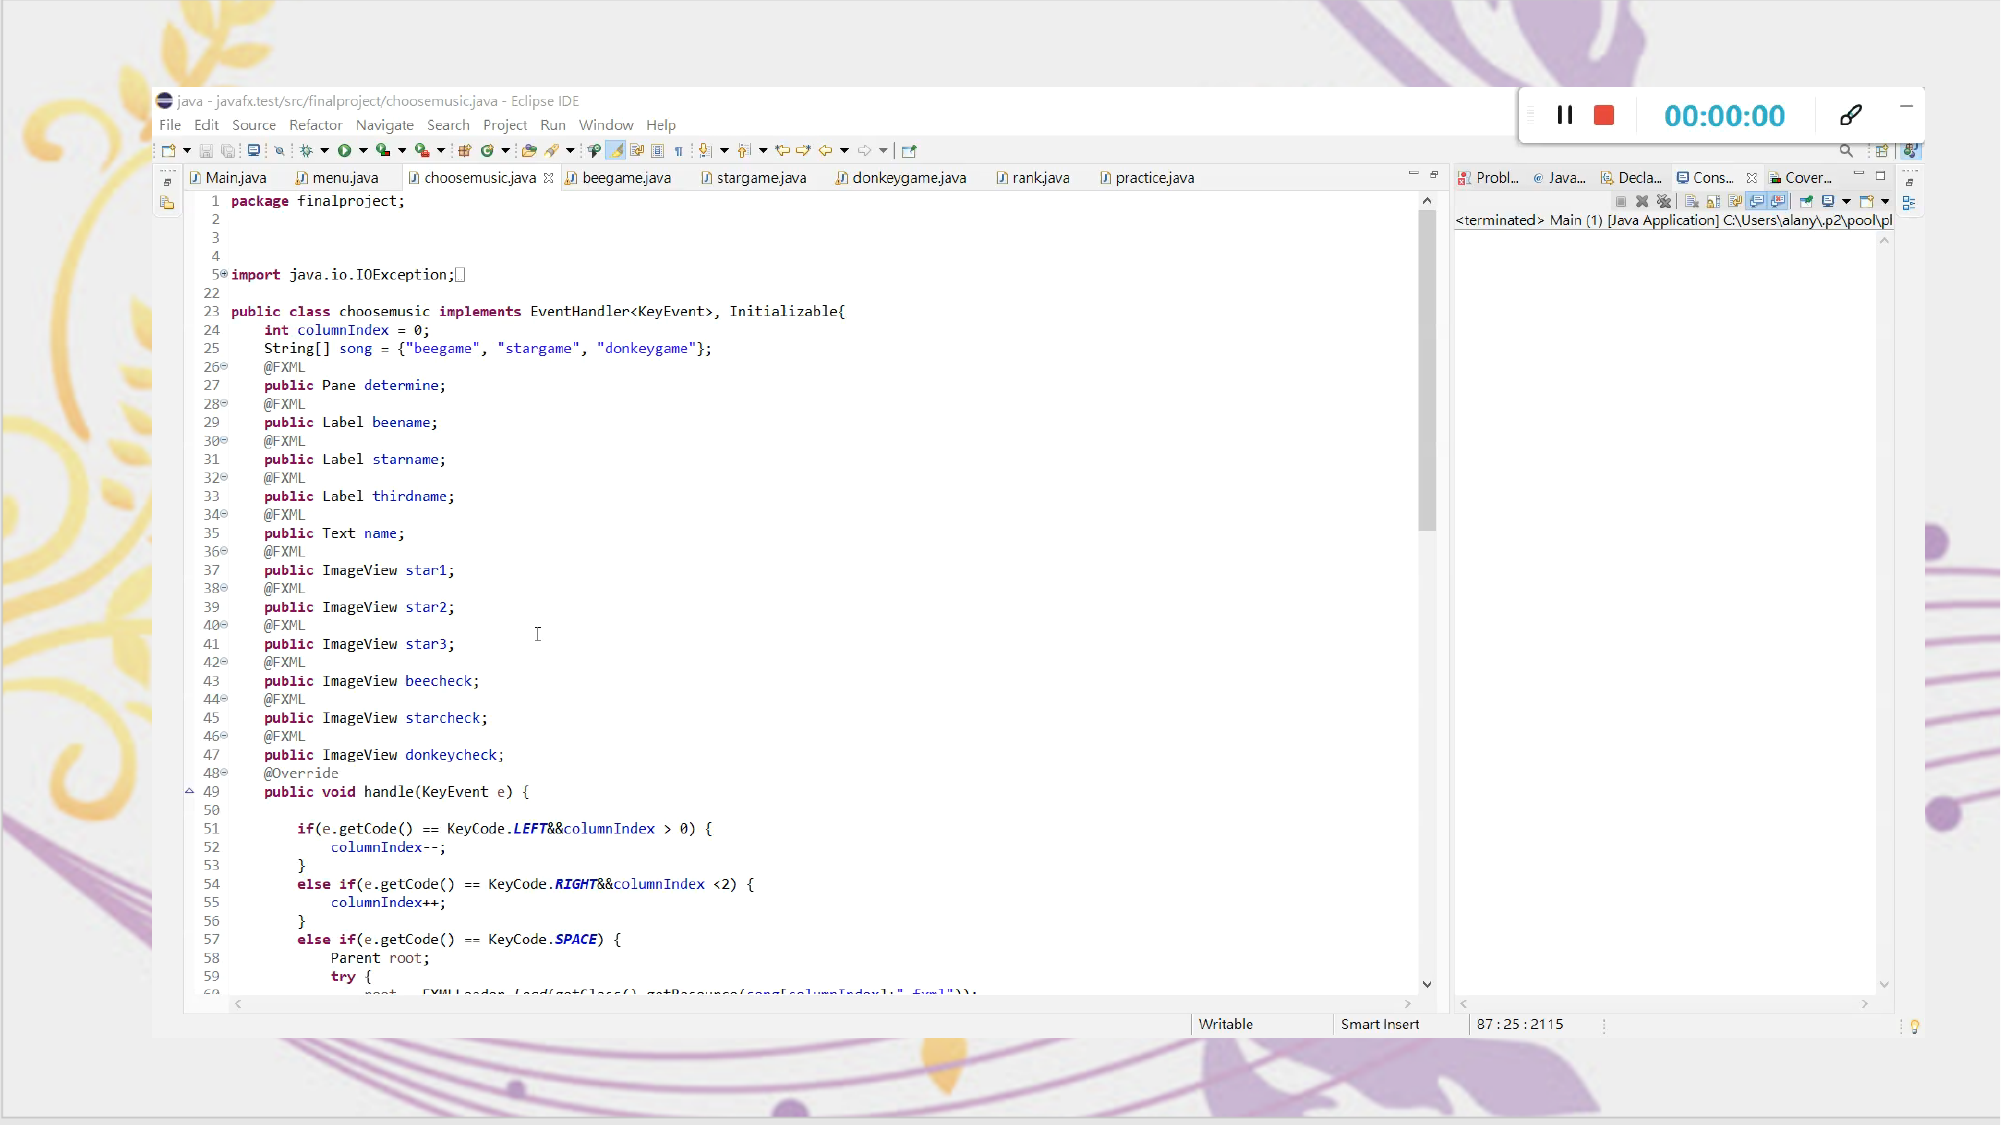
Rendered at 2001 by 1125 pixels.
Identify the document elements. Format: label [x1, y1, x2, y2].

picture [0, 0, 2001, 1125]
text_box [151, 86, 1926, 1039]
